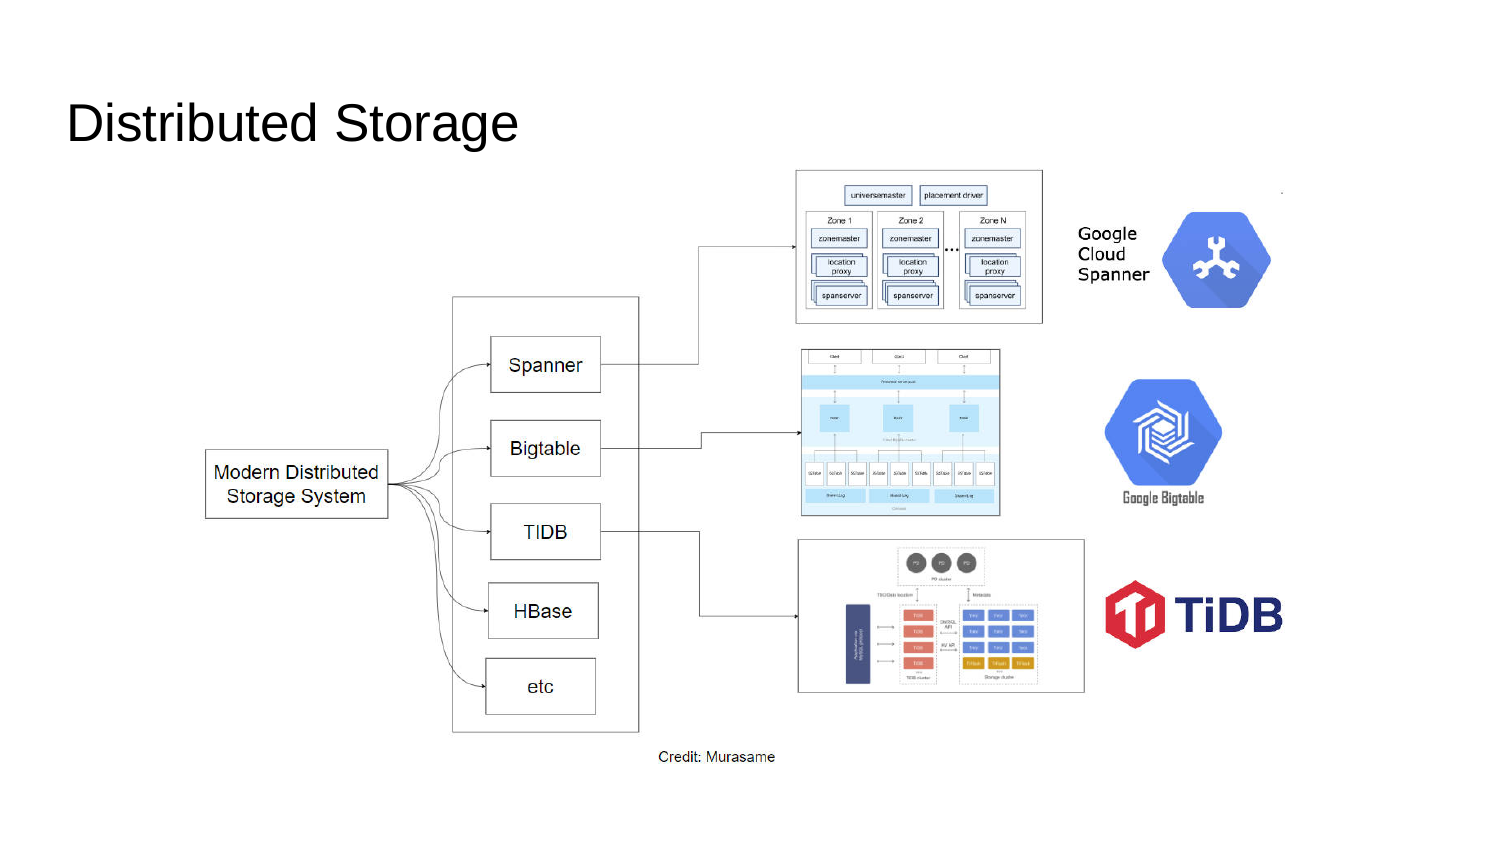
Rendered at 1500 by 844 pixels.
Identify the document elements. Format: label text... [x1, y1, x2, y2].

picture [193, 161, 1307, 778]
title Distributed Storage [51, 72, 1449, 167]
